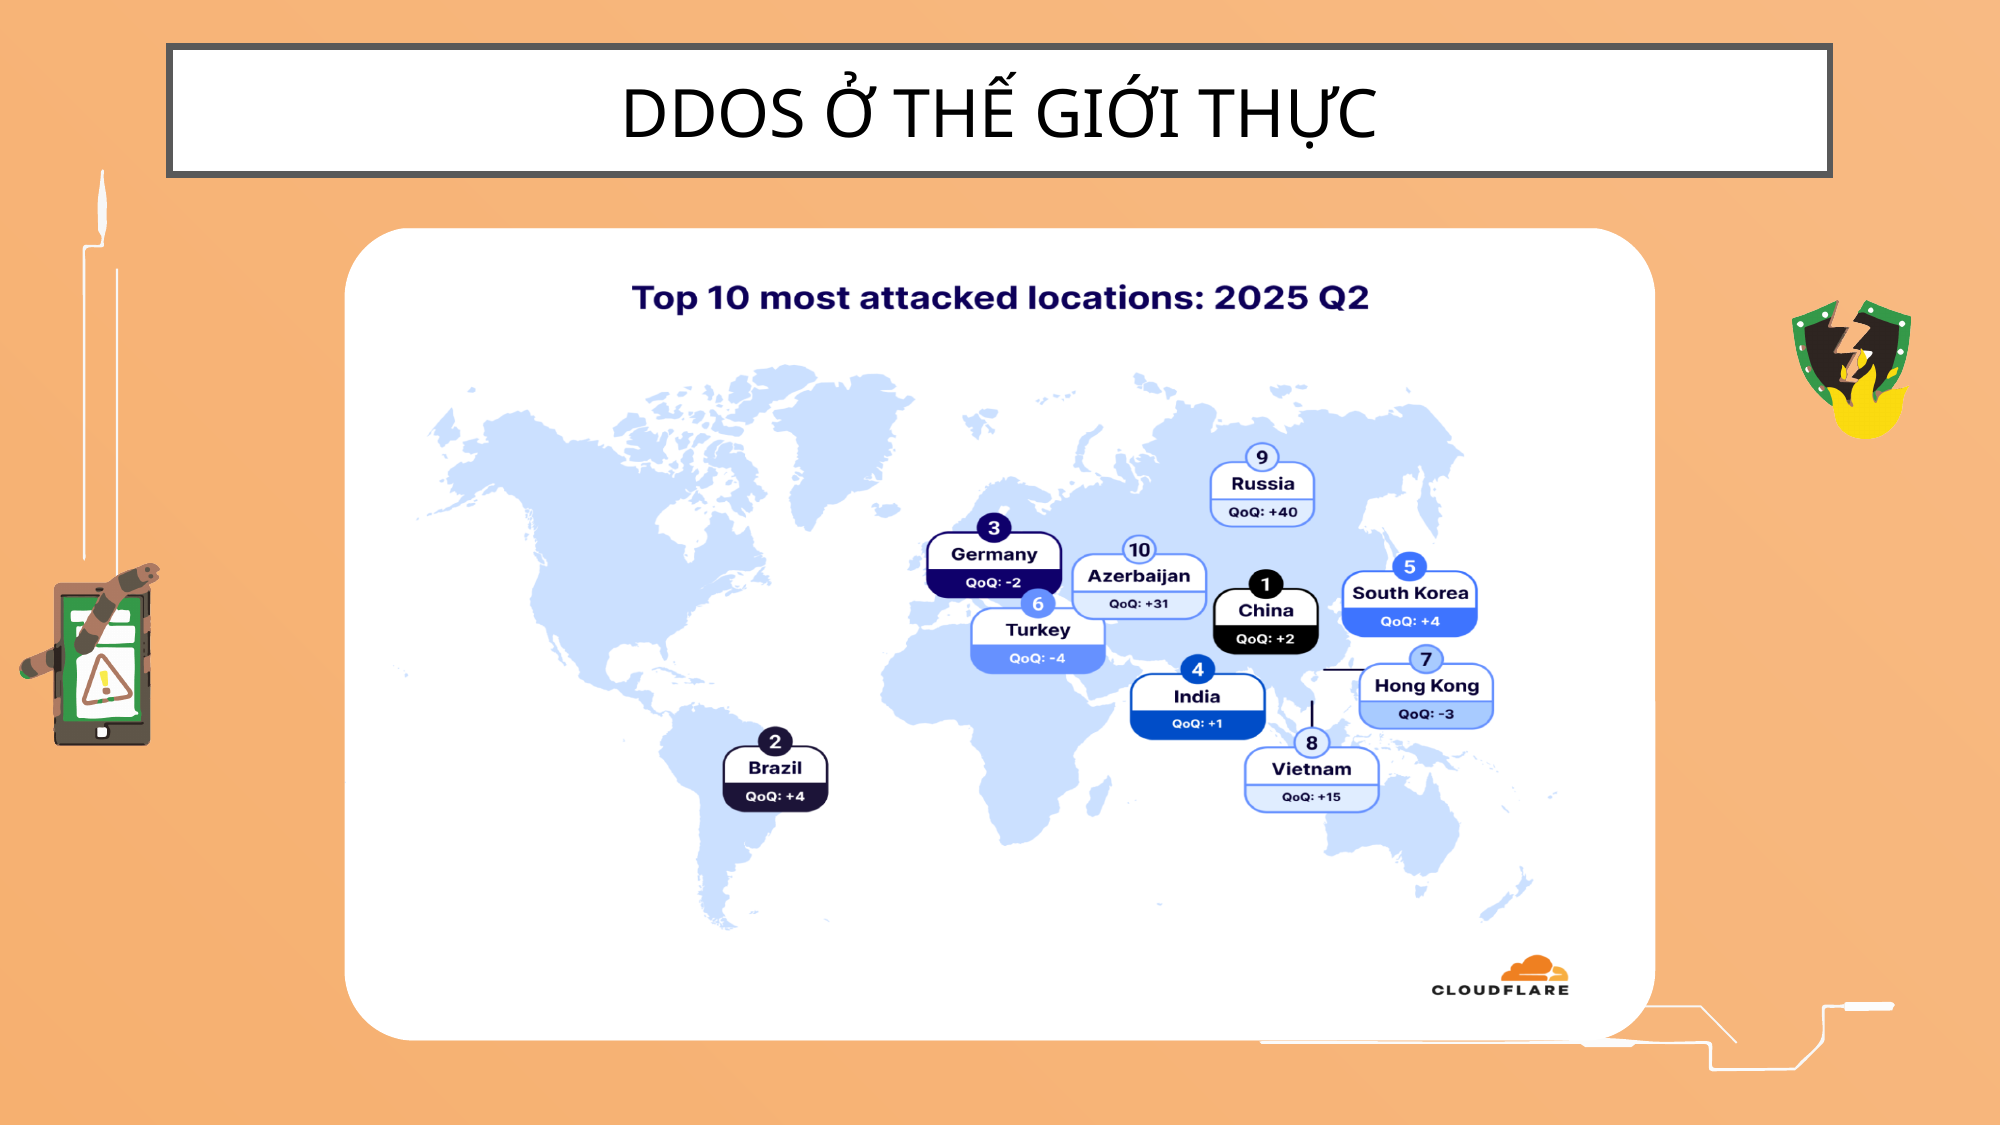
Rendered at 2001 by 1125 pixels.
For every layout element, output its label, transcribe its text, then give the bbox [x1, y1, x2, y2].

text_box DDOS Ở THẾ GIỚI THỰC [169, 46, 1831, 176]
picture [1792, 300, 1911, 439]
picture [344, 227, 1656, 1041]
picture [19, 563, 160, 746]
